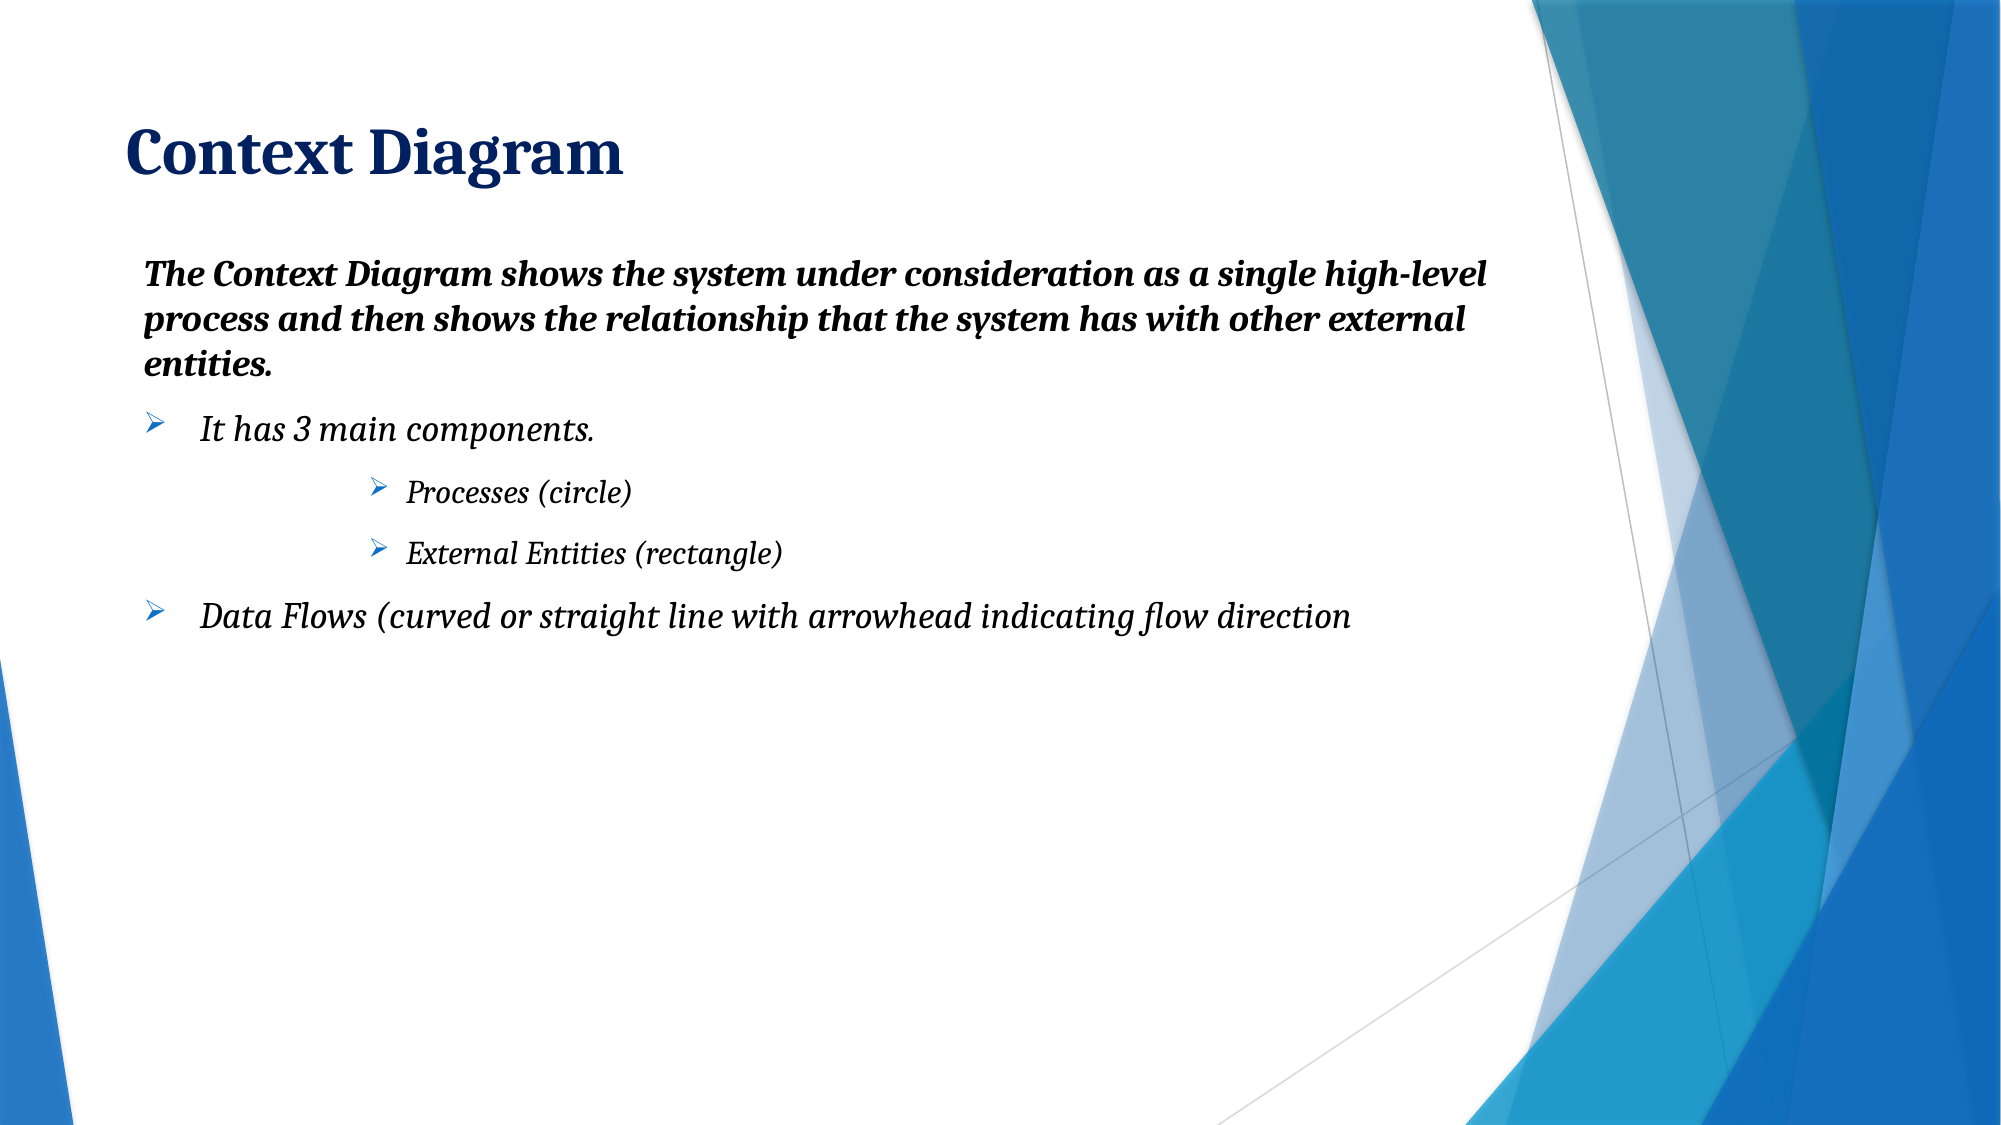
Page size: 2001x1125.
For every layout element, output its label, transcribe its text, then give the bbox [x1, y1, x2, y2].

list The Context Diagram shows the system under consideration as a single high-level process and then shows the relationship that the system has with other external entities. It has 3 main components. Processes (circle) External Entities (rectangle) Data Flows (curved or straight line with arrowhead indicating flow direction [128, 240, 1539, 878]
title Context Diagram [111, 99, 1522, 317]
